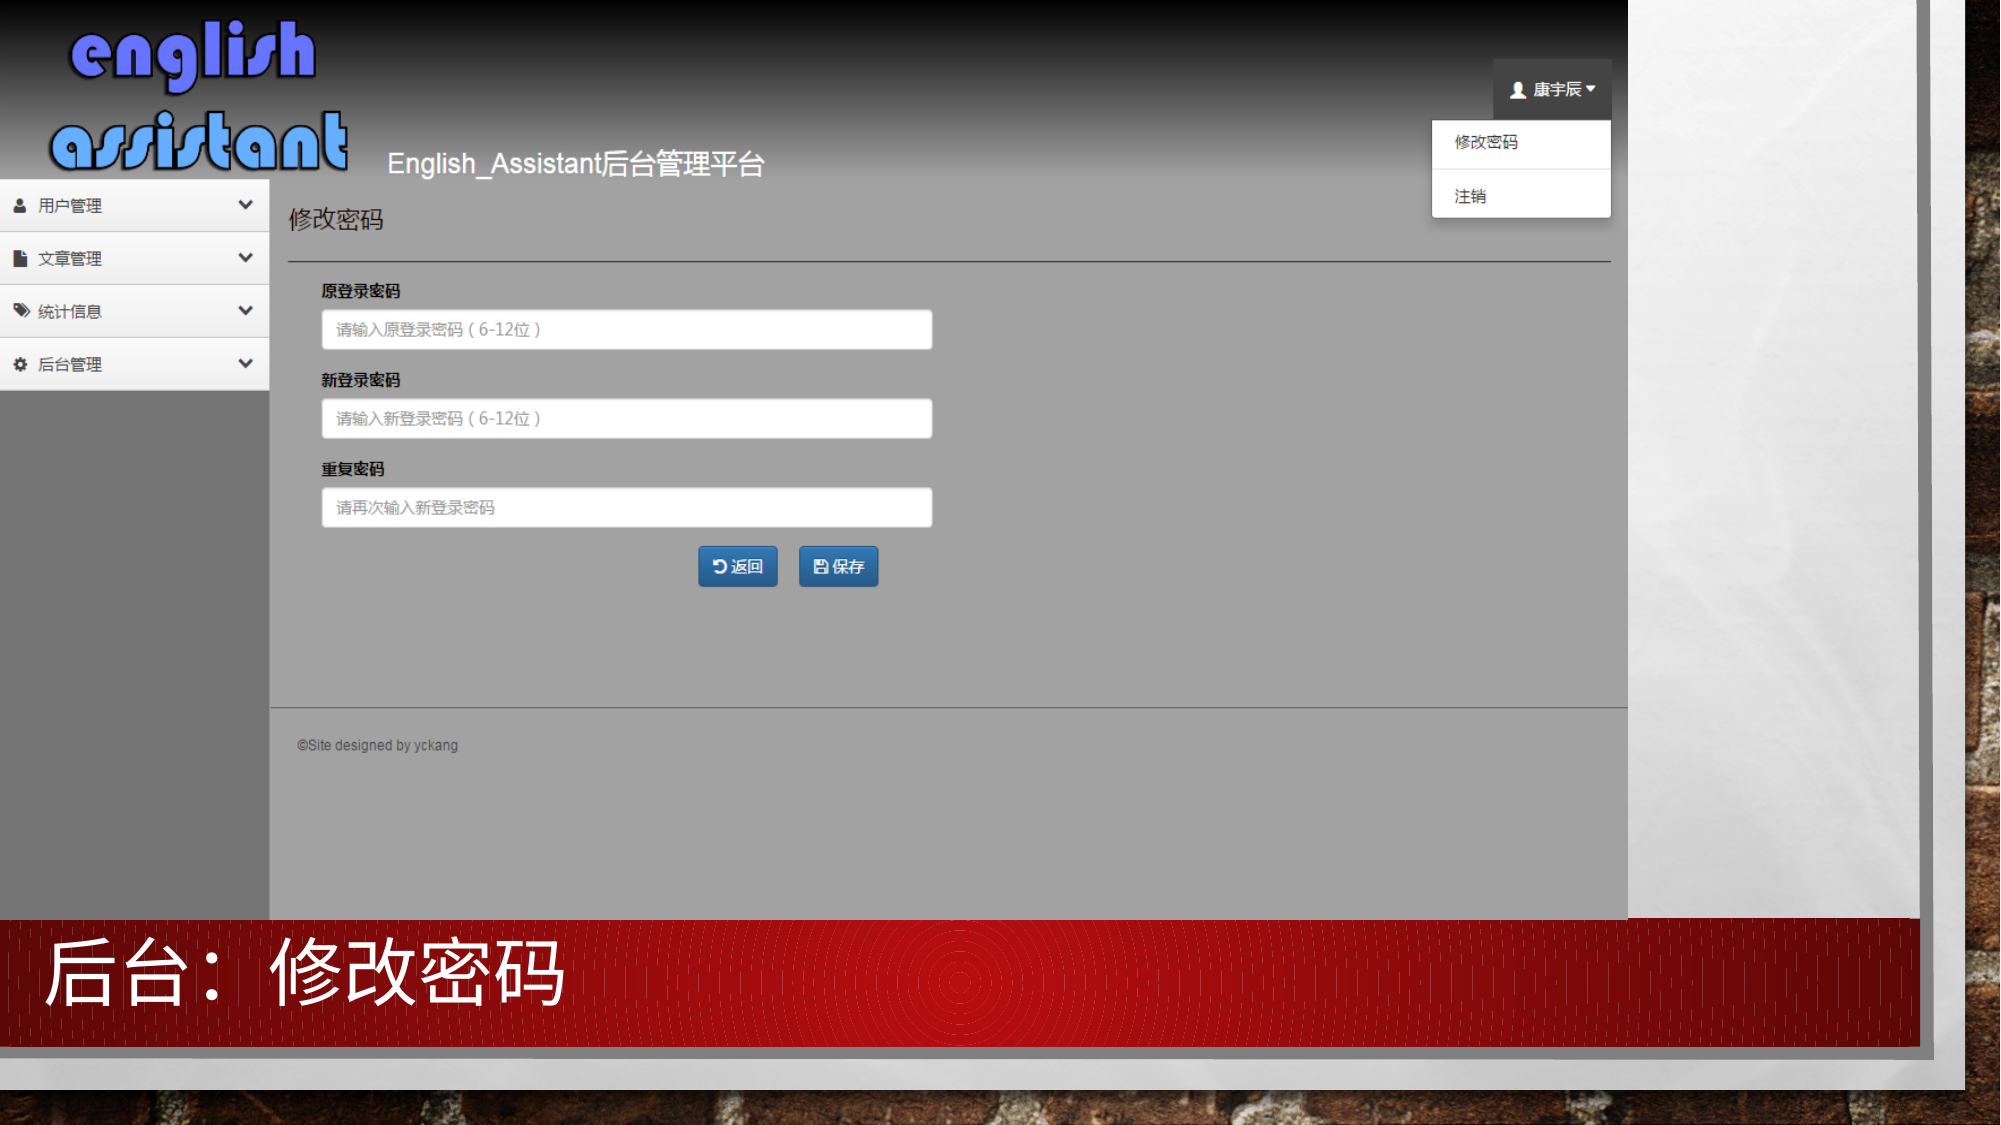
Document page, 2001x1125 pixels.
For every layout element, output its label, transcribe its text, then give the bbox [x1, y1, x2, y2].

picture [0, 0, 1628, 920]
picture [0, 0, 2000, 1125]
text_box 后台：修改密码 [28, 881, 1734, 1071]
